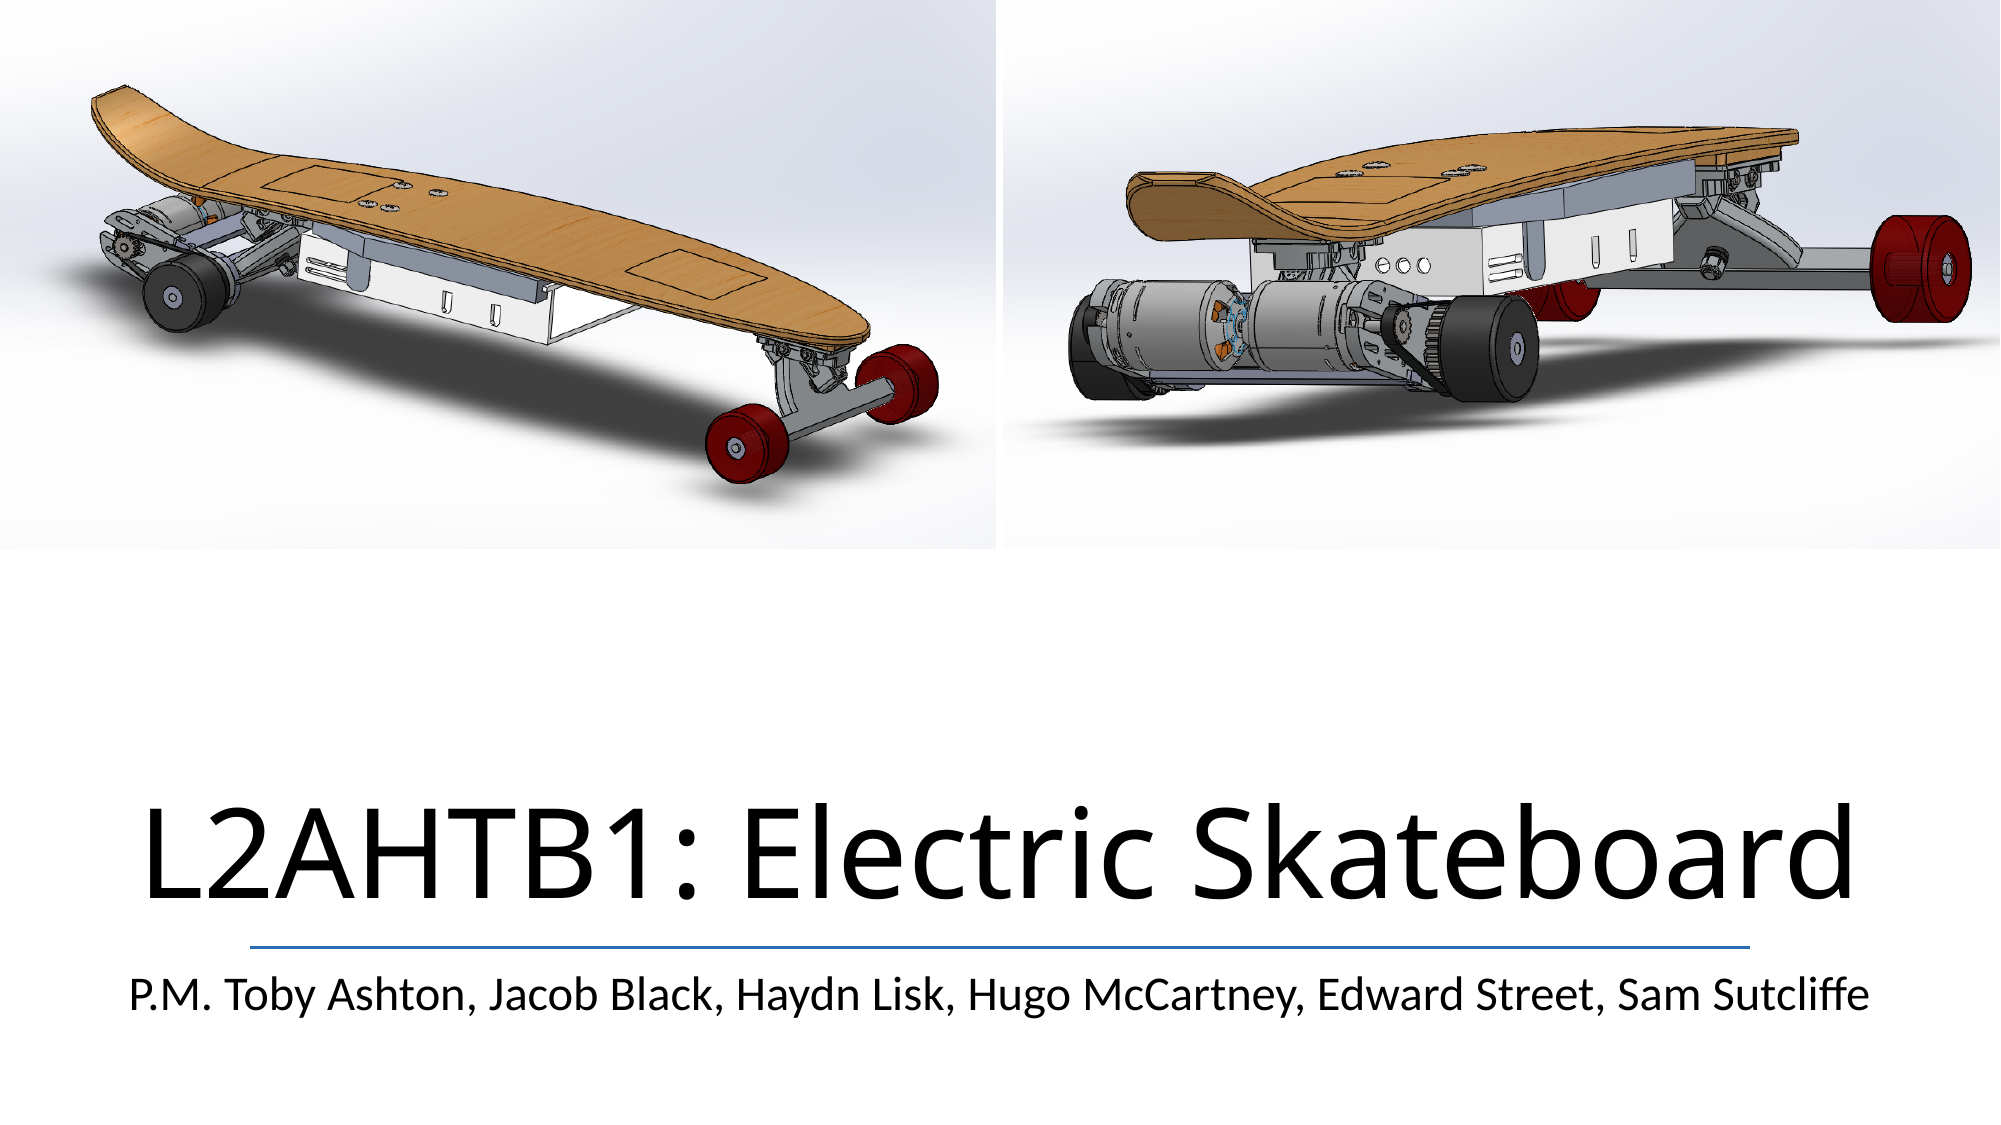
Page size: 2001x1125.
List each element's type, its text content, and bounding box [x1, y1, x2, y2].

picture [1003, 0, 2000, 549]
subtitle P.M. Toby Ashton, Jacob Black, Haydn Lisk, Hugo McCartney, Edward Street, Sam Sutcliffe [105, 961, 1895, 1043]
title L2AHTB1: Electric Skateboard [105, 749, 1895, 933]
picture [0, 0, 996, 549]
